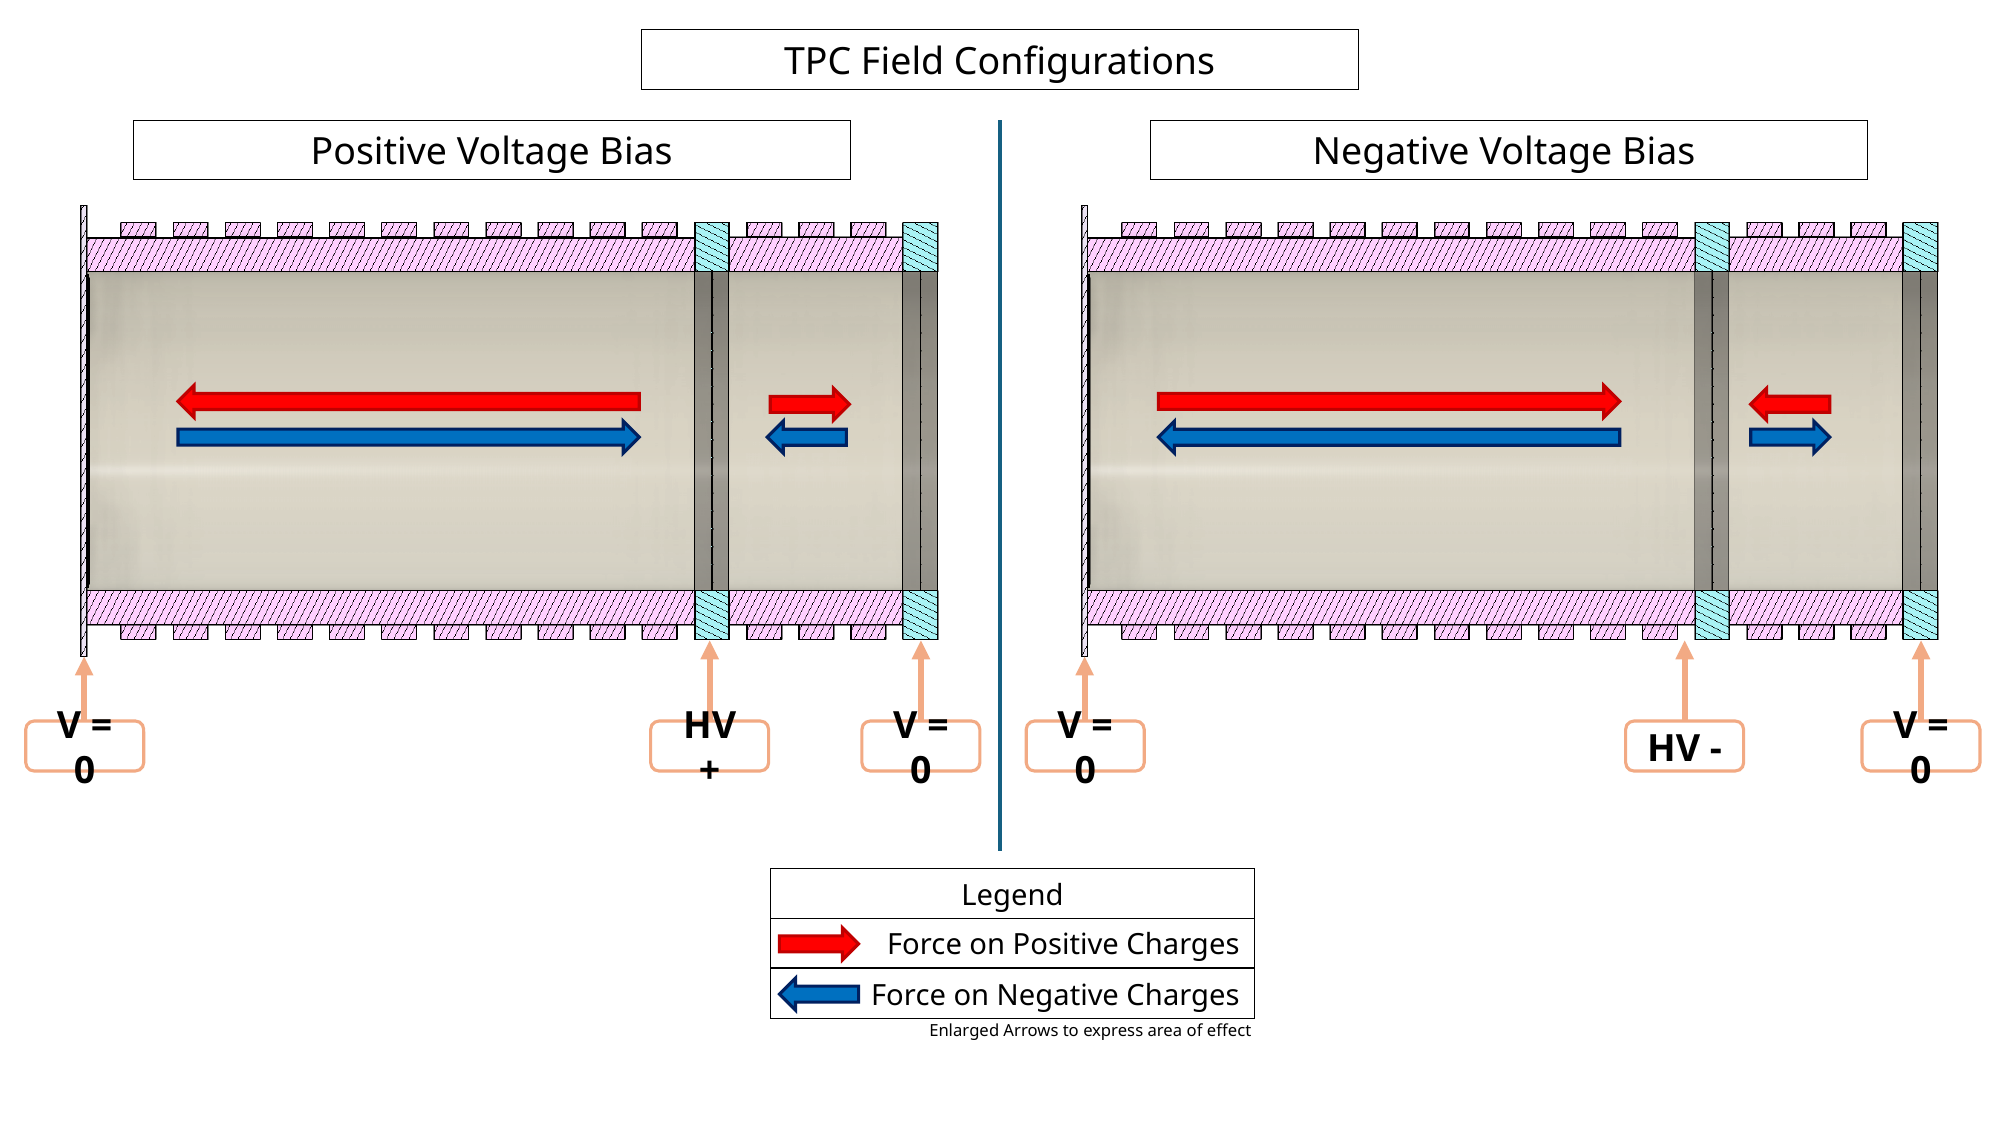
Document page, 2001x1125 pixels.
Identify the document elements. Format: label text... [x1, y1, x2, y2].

text_box Positive Voltage Bias [133, 120, 851, 180]
text_box Enlarged Arrows to express area of effect [770, 1012, 1267, 1048]
text_box Force on Negative Charges [770, 968, 1255, 1012]
picture [1073, 197, 1945, 664]
text_box HV + [649, 719, 771, 773]
text_box V = 0 [860, 719, 982, 773]
text_box V = 0 [1024, 719, 1146, 773]
text_box TPC Field Configurations [641, 29, 1359, 90]
text_box V = 0 [24, 719, 146, 773]
text_box HV - [1624, 719, 1746, 773]
picture [73, 197, 944, 664]
text_box Legend [770, 868, 1255, 919]
text_box Negative Voltage Bias [1150, 120, 1868, 180]
text_box V = 0 [1860, 719, 1982, 773]
text_box Force on Positive Charges [770, 919, 1255, 968]
